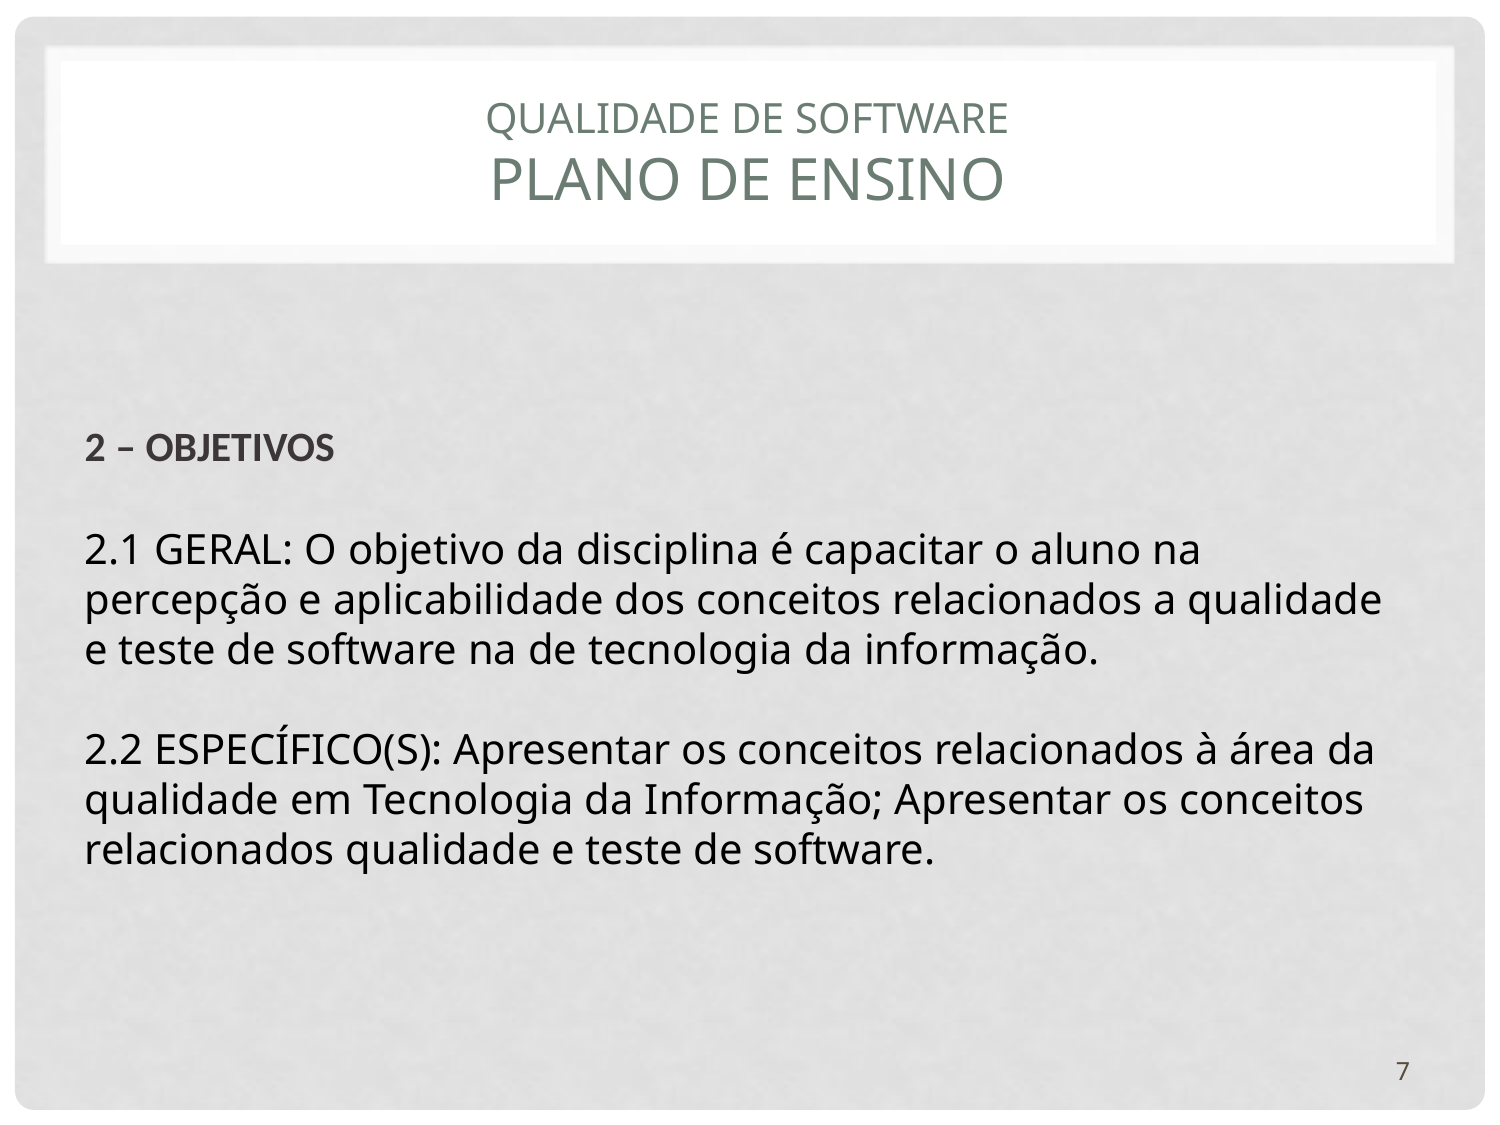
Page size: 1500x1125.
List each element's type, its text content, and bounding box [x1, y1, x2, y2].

slide_number 7 [1074, 1042, 1425, 1103]
text_box 2 – OBJETIVOS 2.1 GERAL: O objetivo da disciplina é capacitar o aluno na percepção e aplicabilidade dos conceitos relacionados a qualidade e teste de software na de tecnologia da informação. 2.2 ESPECÍFICO(S): Apresentar os conceitos relacionados à área da qualidade em Tecnologia da Informação; Apresentar os conceitos relacionados qualidade e teste de software. [69, 408, 1425, 881]
title Qualidade de software Plano de ensino [69, 66, 1425, 238]
